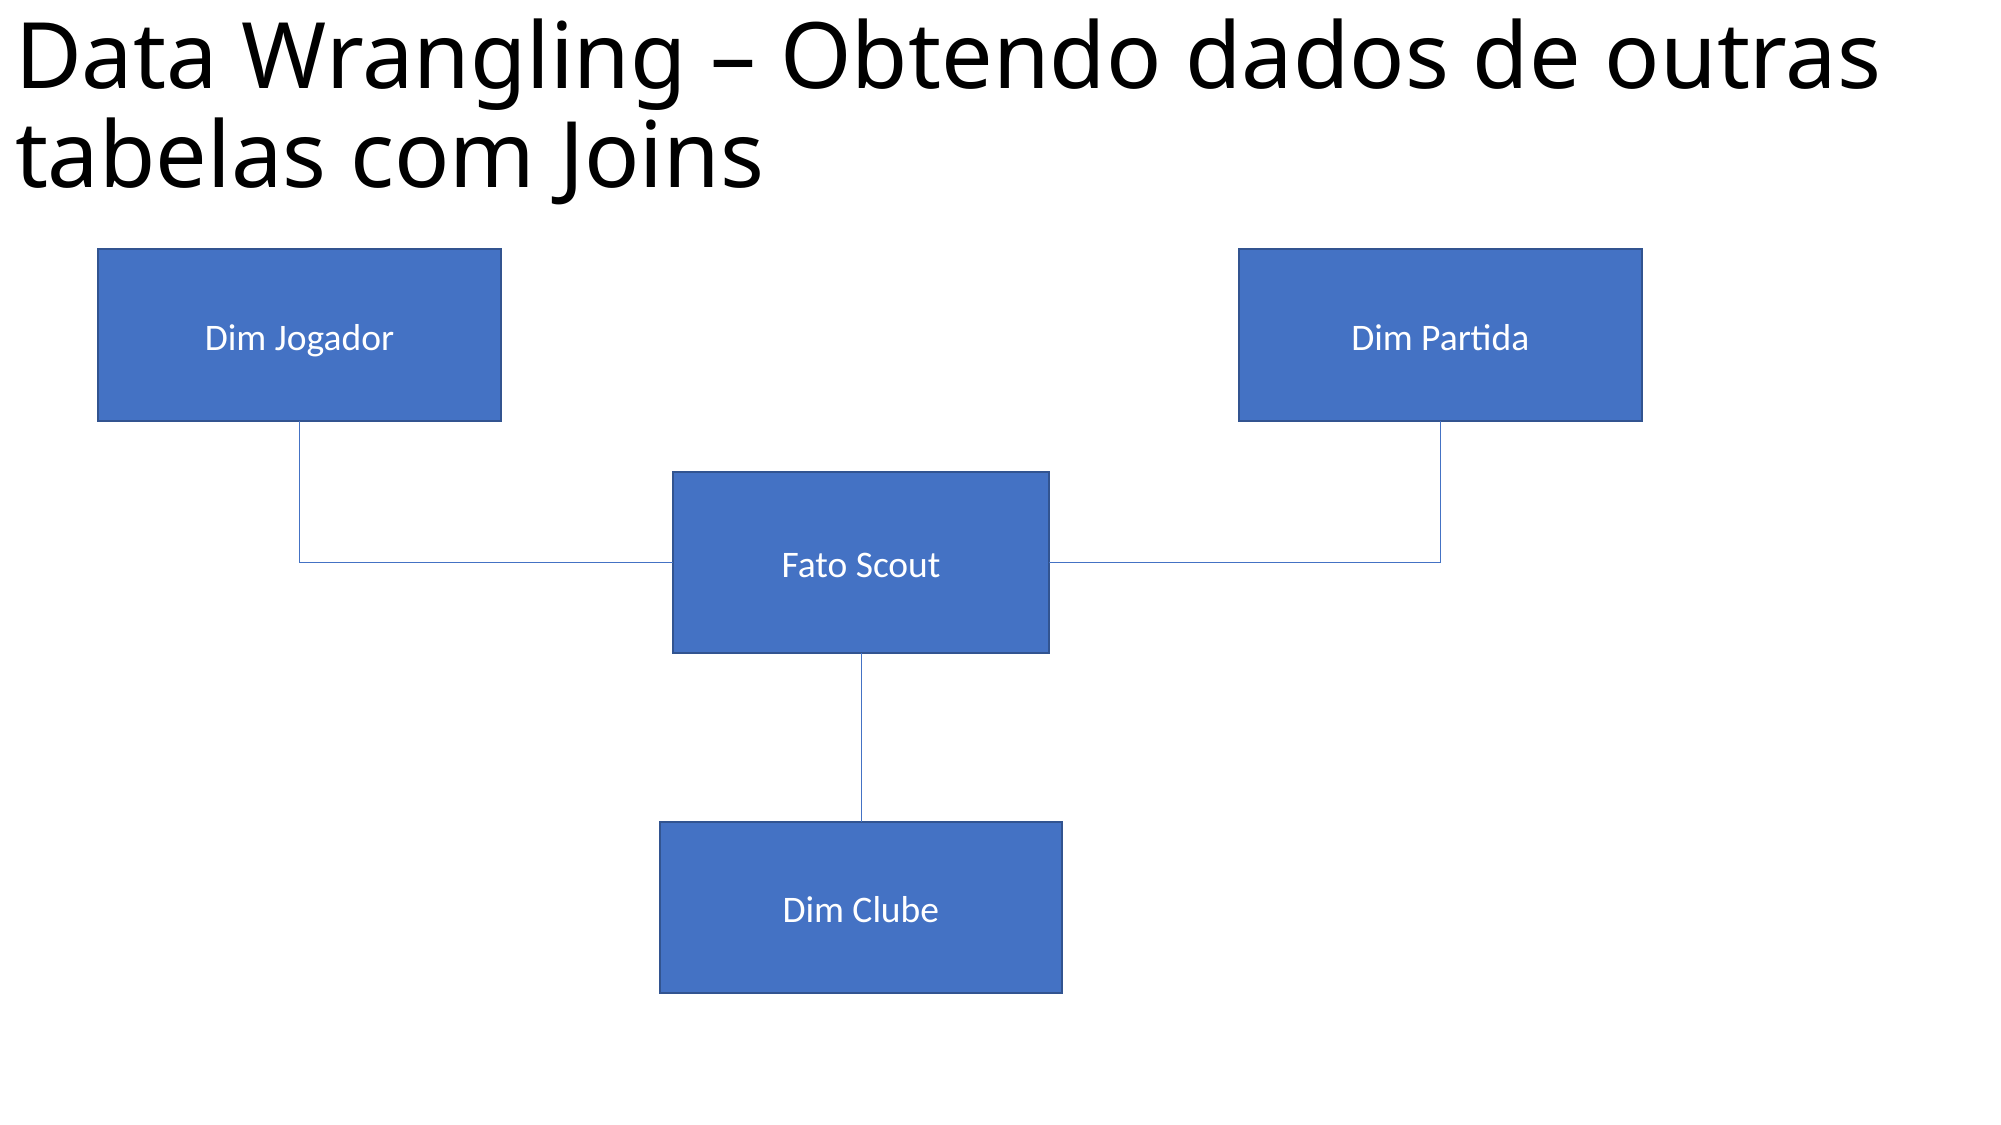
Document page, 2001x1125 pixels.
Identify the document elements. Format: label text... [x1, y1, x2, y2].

title Data Wrangling – Obtendo dados de outras tabelas com Joins [0, 0, 1982, 218]
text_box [1048, 420, 1441, 563]
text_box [299, 420, 674, 563]
text_box Dim Jogador [97, 248, 502, 422]
text_box Fato Scout [672, 471, 1050, 654]
text_box Dim Partida [1238, 248, 1643, 422]
text_box Dim Clube [659, 821, 1063, 994]
